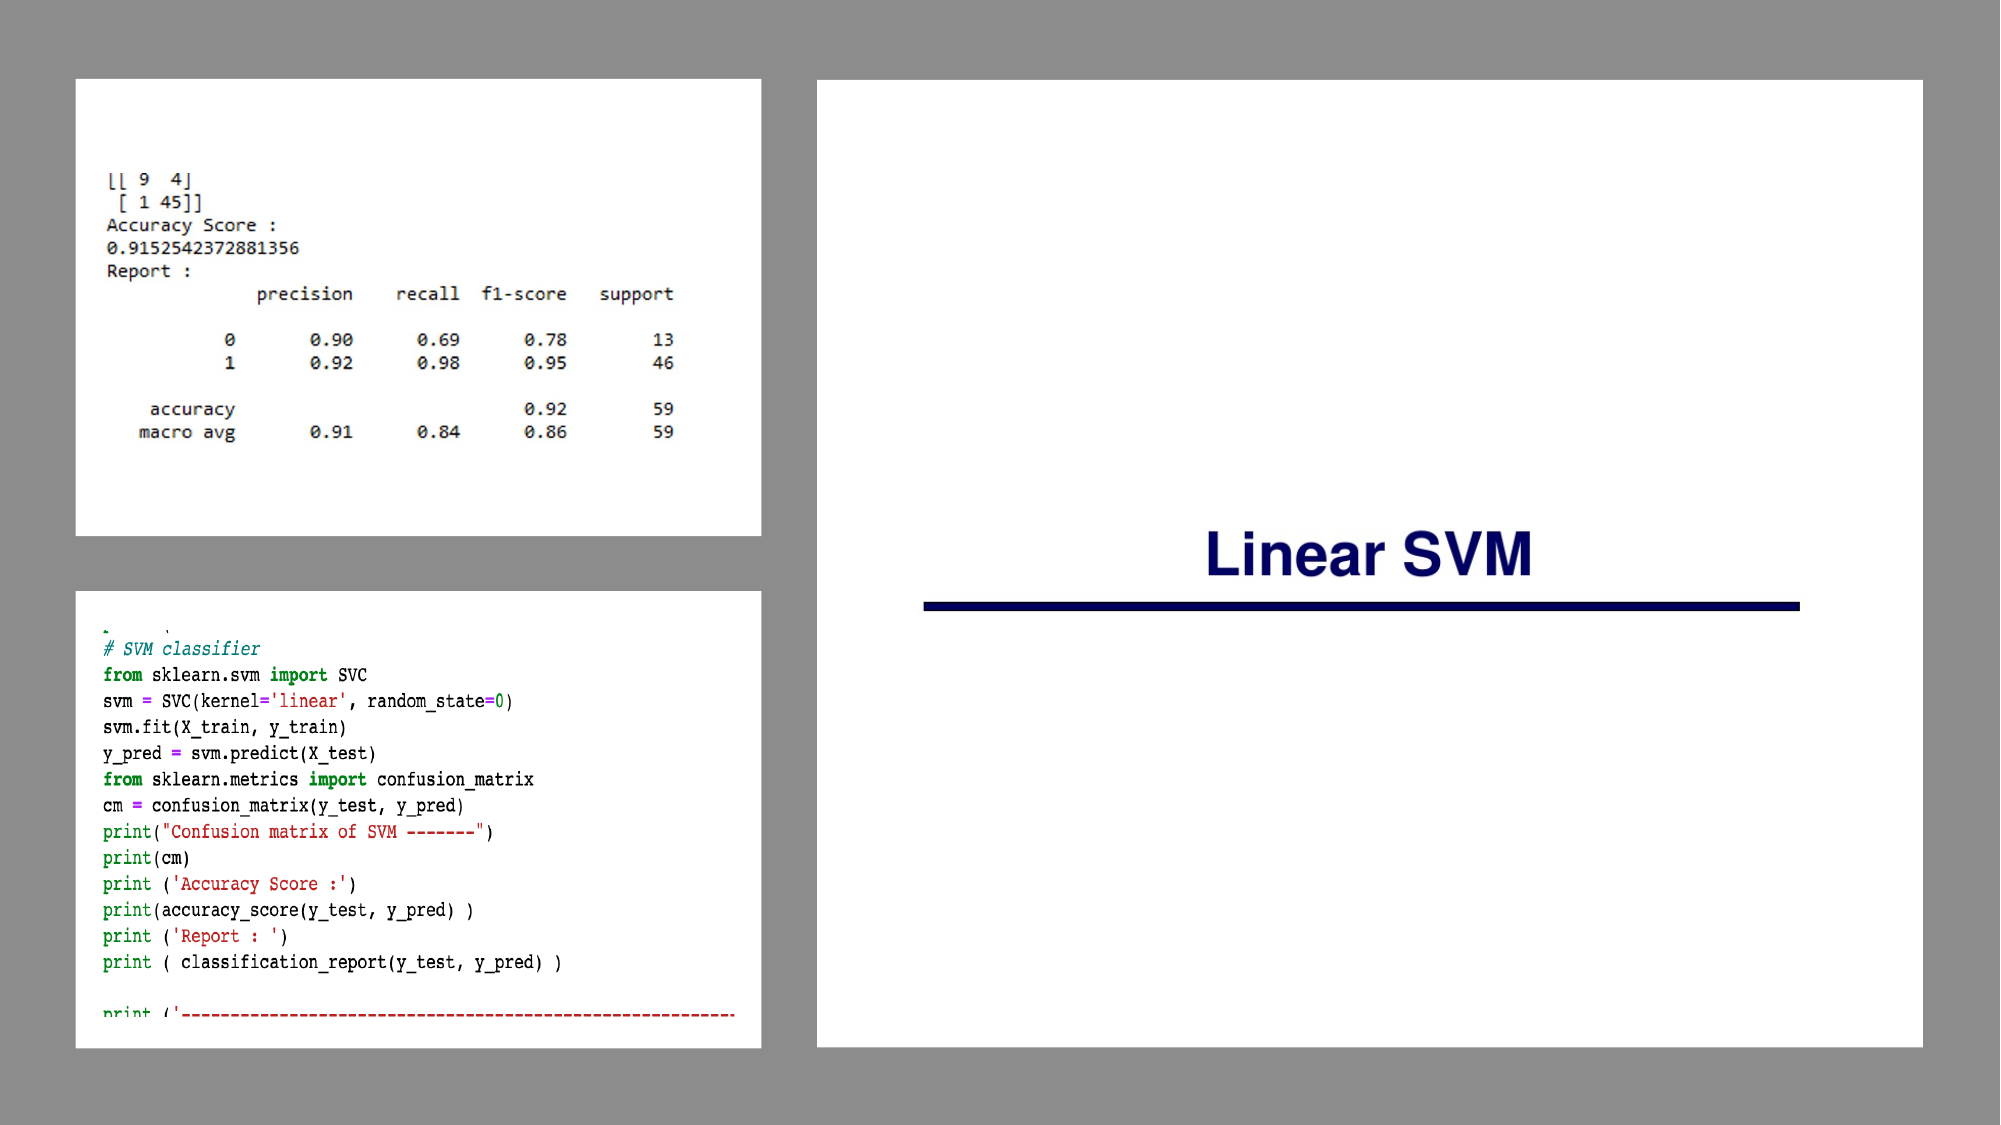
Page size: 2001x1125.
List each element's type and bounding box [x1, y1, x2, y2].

picture [102, 630, 735, 1017]
picture [102, 173, 735, 444]
picture [843, 512, 1896, 615]
text_box [75, 590, 762, 1049]
text_box [0, 0, 2000, 1125]
text_box [75, 78, 762, 537]
text_box [816, 79, 1924, 1048]
